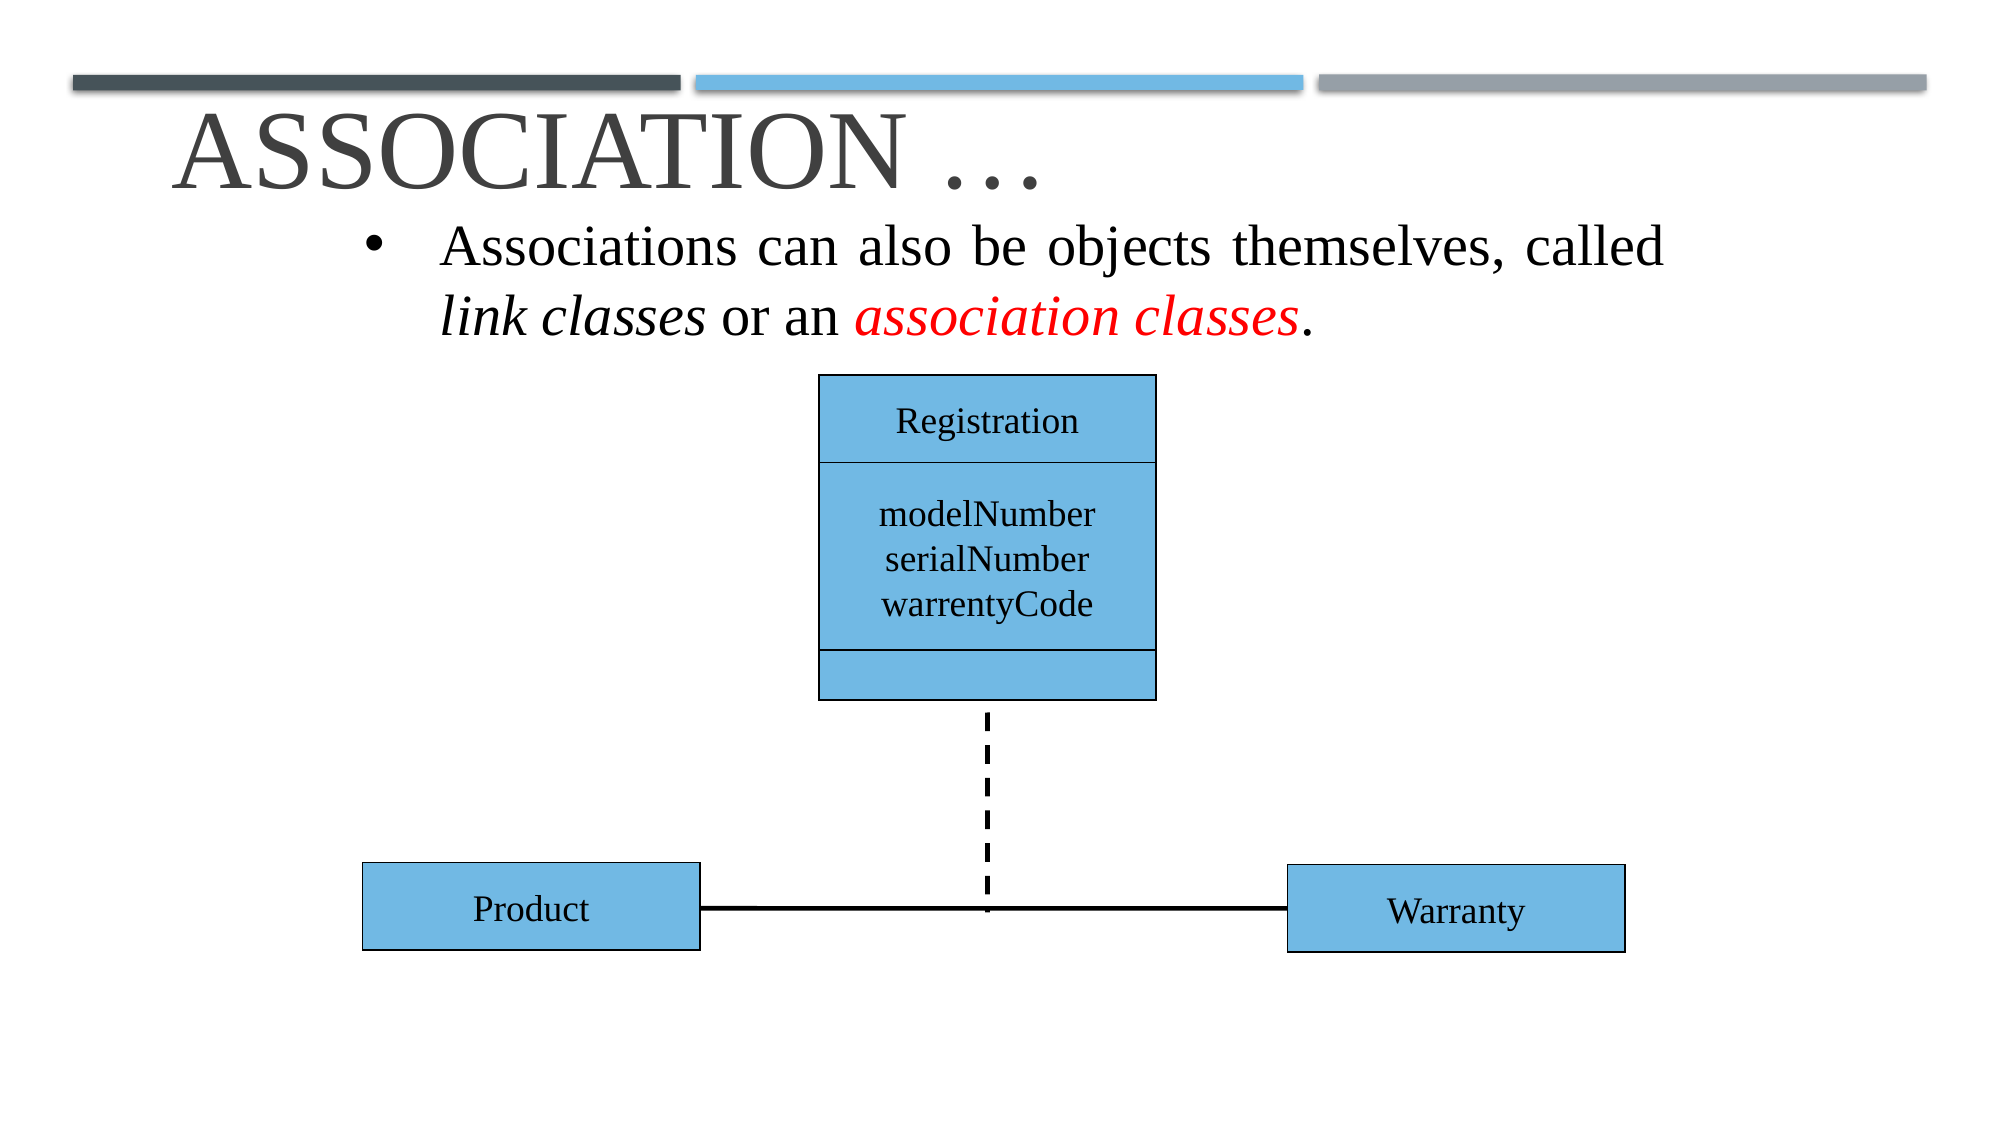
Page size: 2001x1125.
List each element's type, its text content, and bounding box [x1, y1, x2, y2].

title Association … [156, 131, 1482, 219]
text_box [818, 374, 1157, 701]
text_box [361, 861, 1626, 953]
text_box Associations can also be objects themselves, called link classes or an association classes. [350, 199, 1681, 355]
